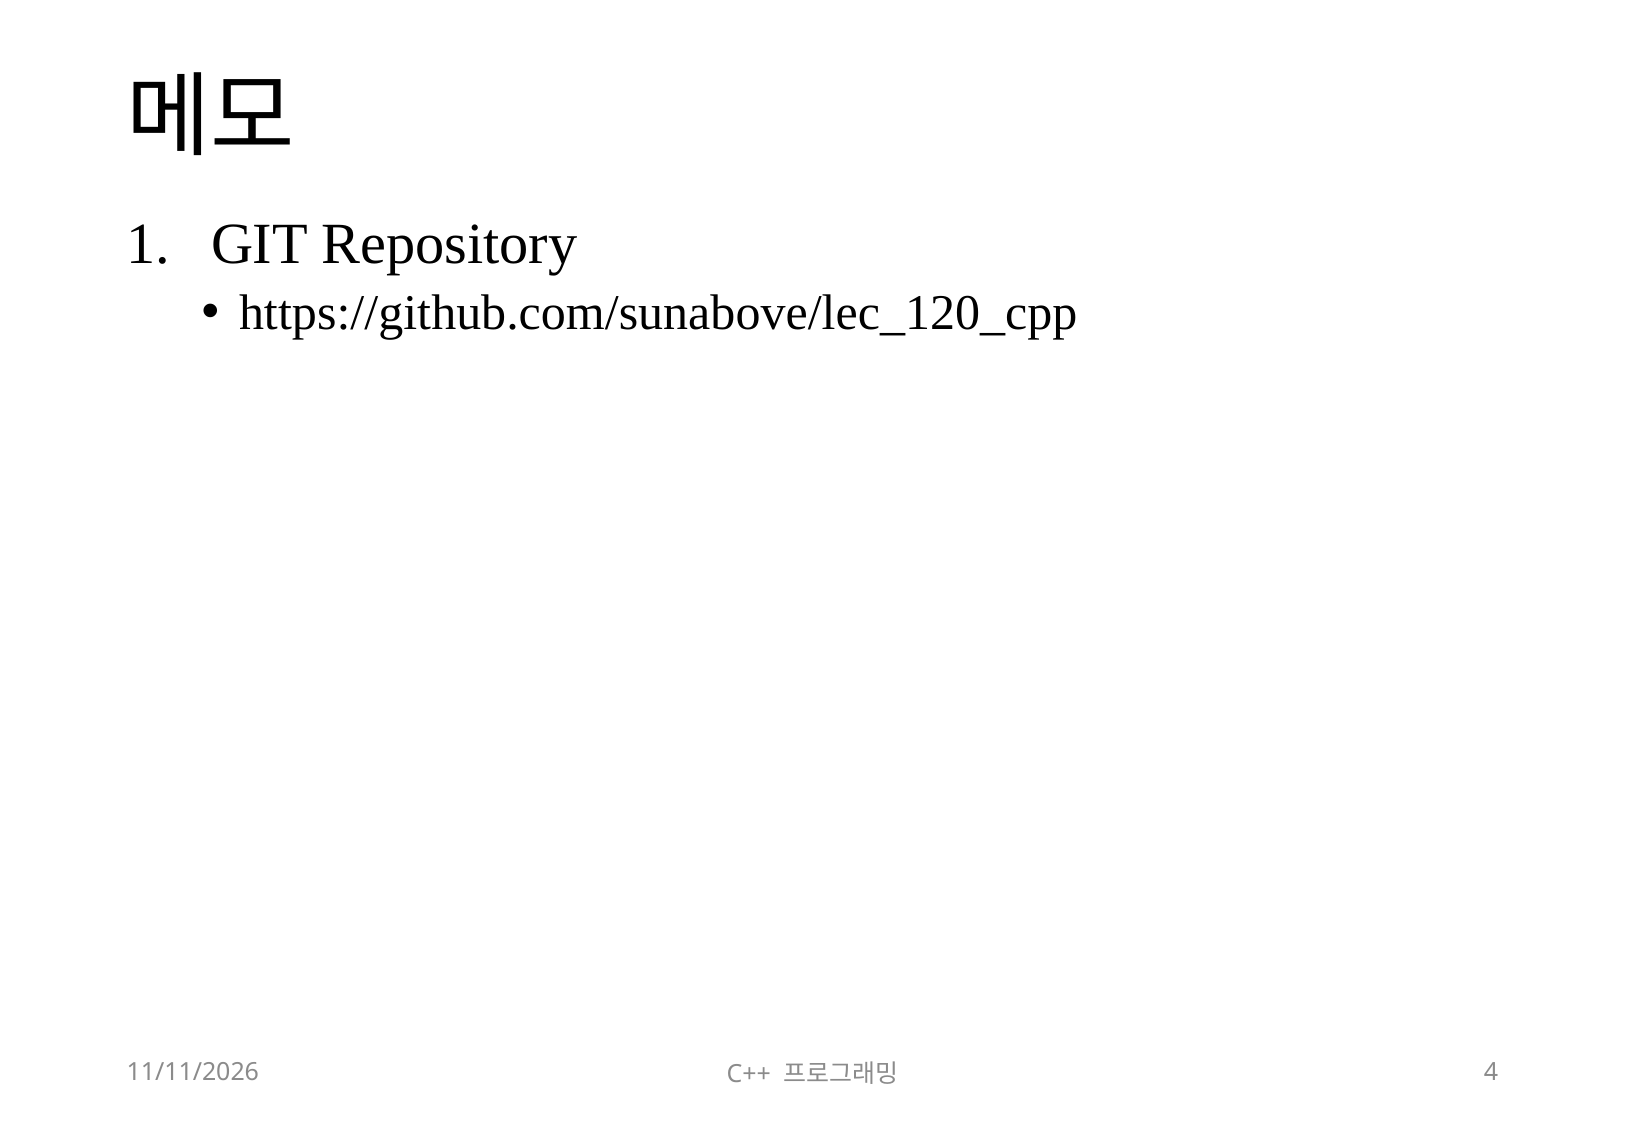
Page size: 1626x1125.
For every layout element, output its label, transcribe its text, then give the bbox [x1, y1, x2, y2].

footer C++ 프로그래밍 [538, 1042, 1087, 1103]
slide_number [111, 1042, 478, 1103]
slide_number 4 [1147, 1042, 1514, 1103]
title 메모 [111, 59, 1514, 179]
list GIT Repository https://github.com/sunabove/lec_120_cpp [111, 205, 1514, 1014]
